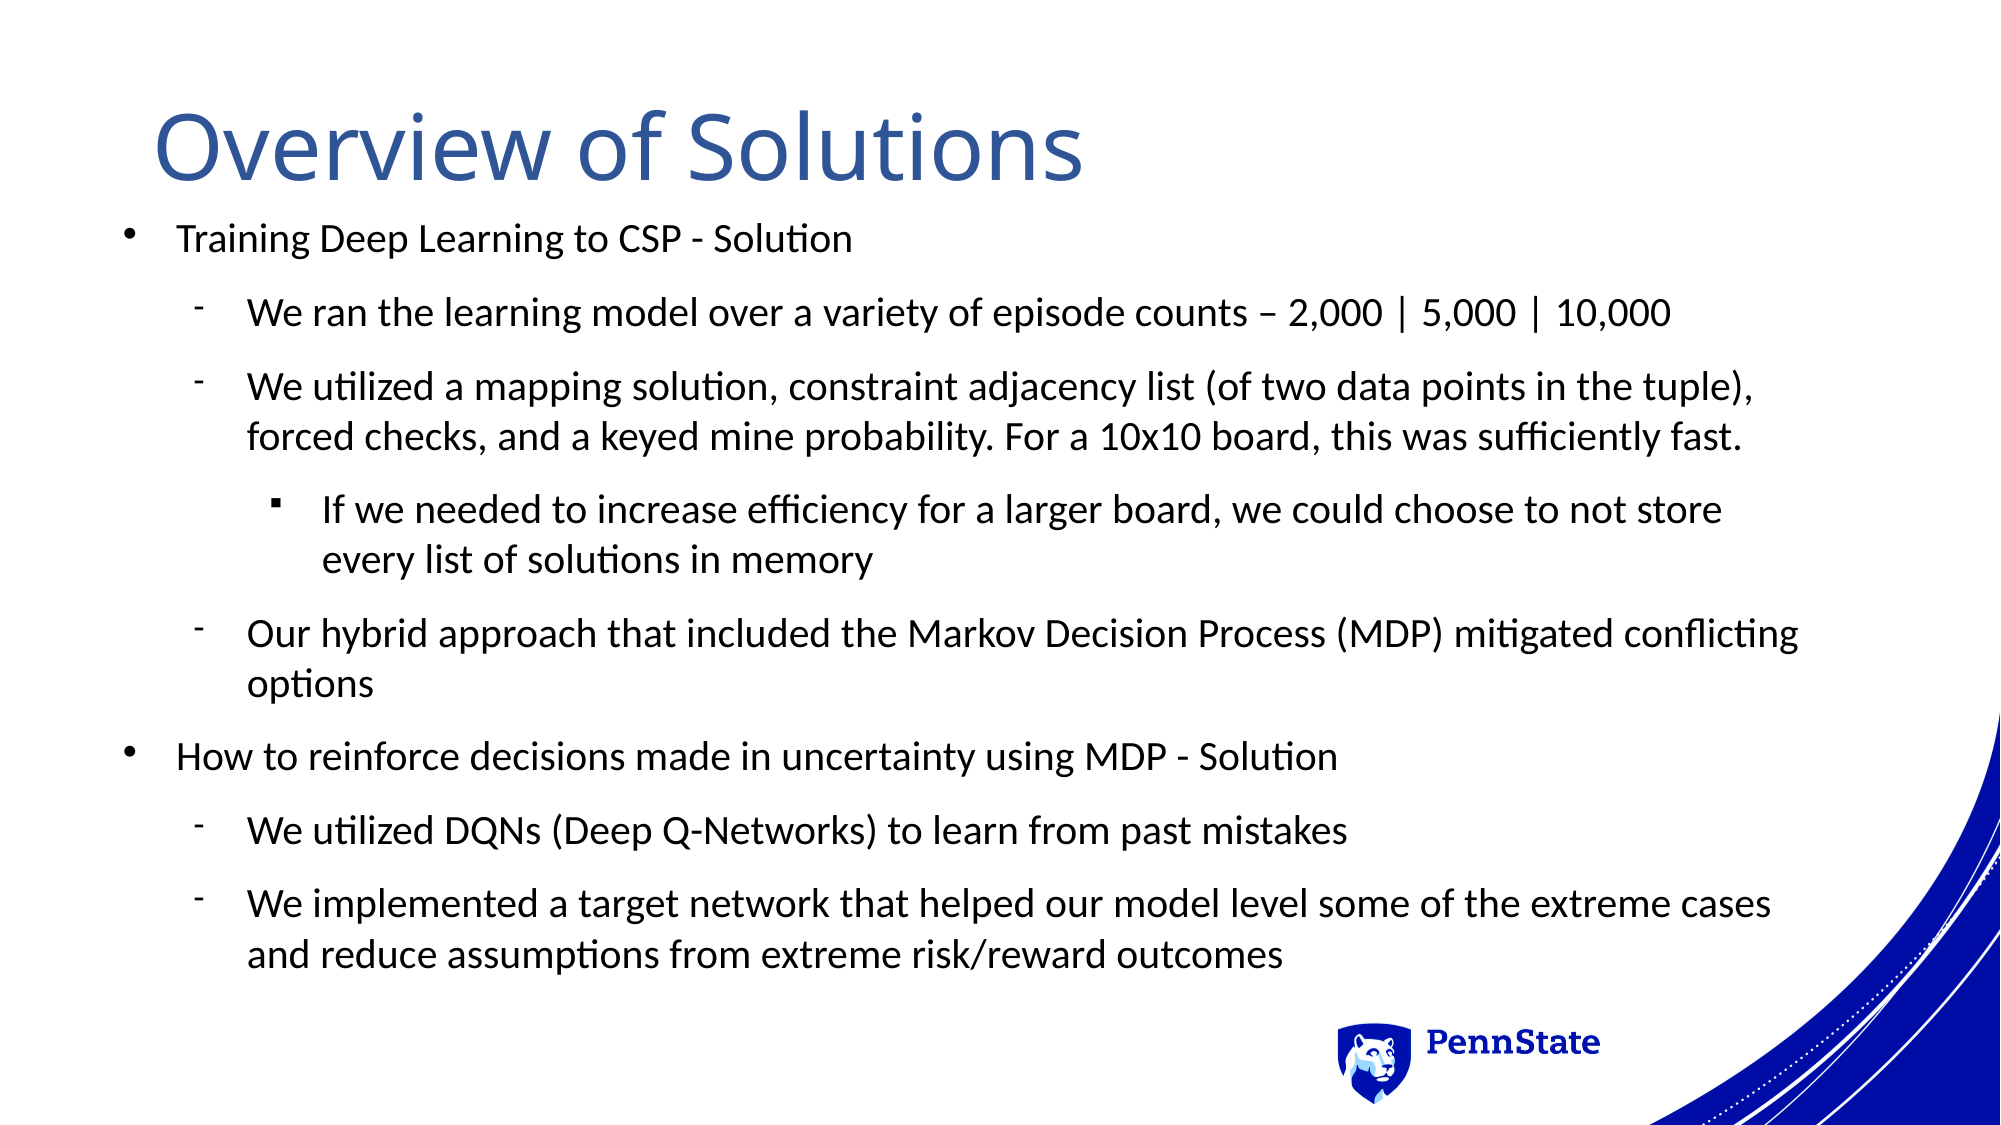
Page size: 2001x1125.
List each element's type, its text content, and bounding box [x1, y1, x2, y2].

text_box Overview of Solutions [137, 59, 1863, 229]
picture [0, 0, 2000, 1125]
text_box Training Deep Learning to CSP - Solution We ran the learning model over a variety of episode counts – 2,000 | 5,000 | 10,000 We utilized a mapping solution, constraint adjacency list (of two data points in the tuple), forced checks, and a keyed mine probability. For a 10x10 board, this was sufficiently fast. If we needed to increase efficiency for a larger board, we could choose to not store every list of solutions in memory Our hybrid approach that included the Markov Decision Process (MDP) mitigated conflicting options How to reinforce decisions made in uncertainty using MDP - Solution We utilized DQNs (Deep Q-Networks) to learn from past mistakes We implemented a target network that helped our model level some of the extreme cases and reduce assumptions from extreme risk/reward outcomes [90, 203, 1816, 989]
